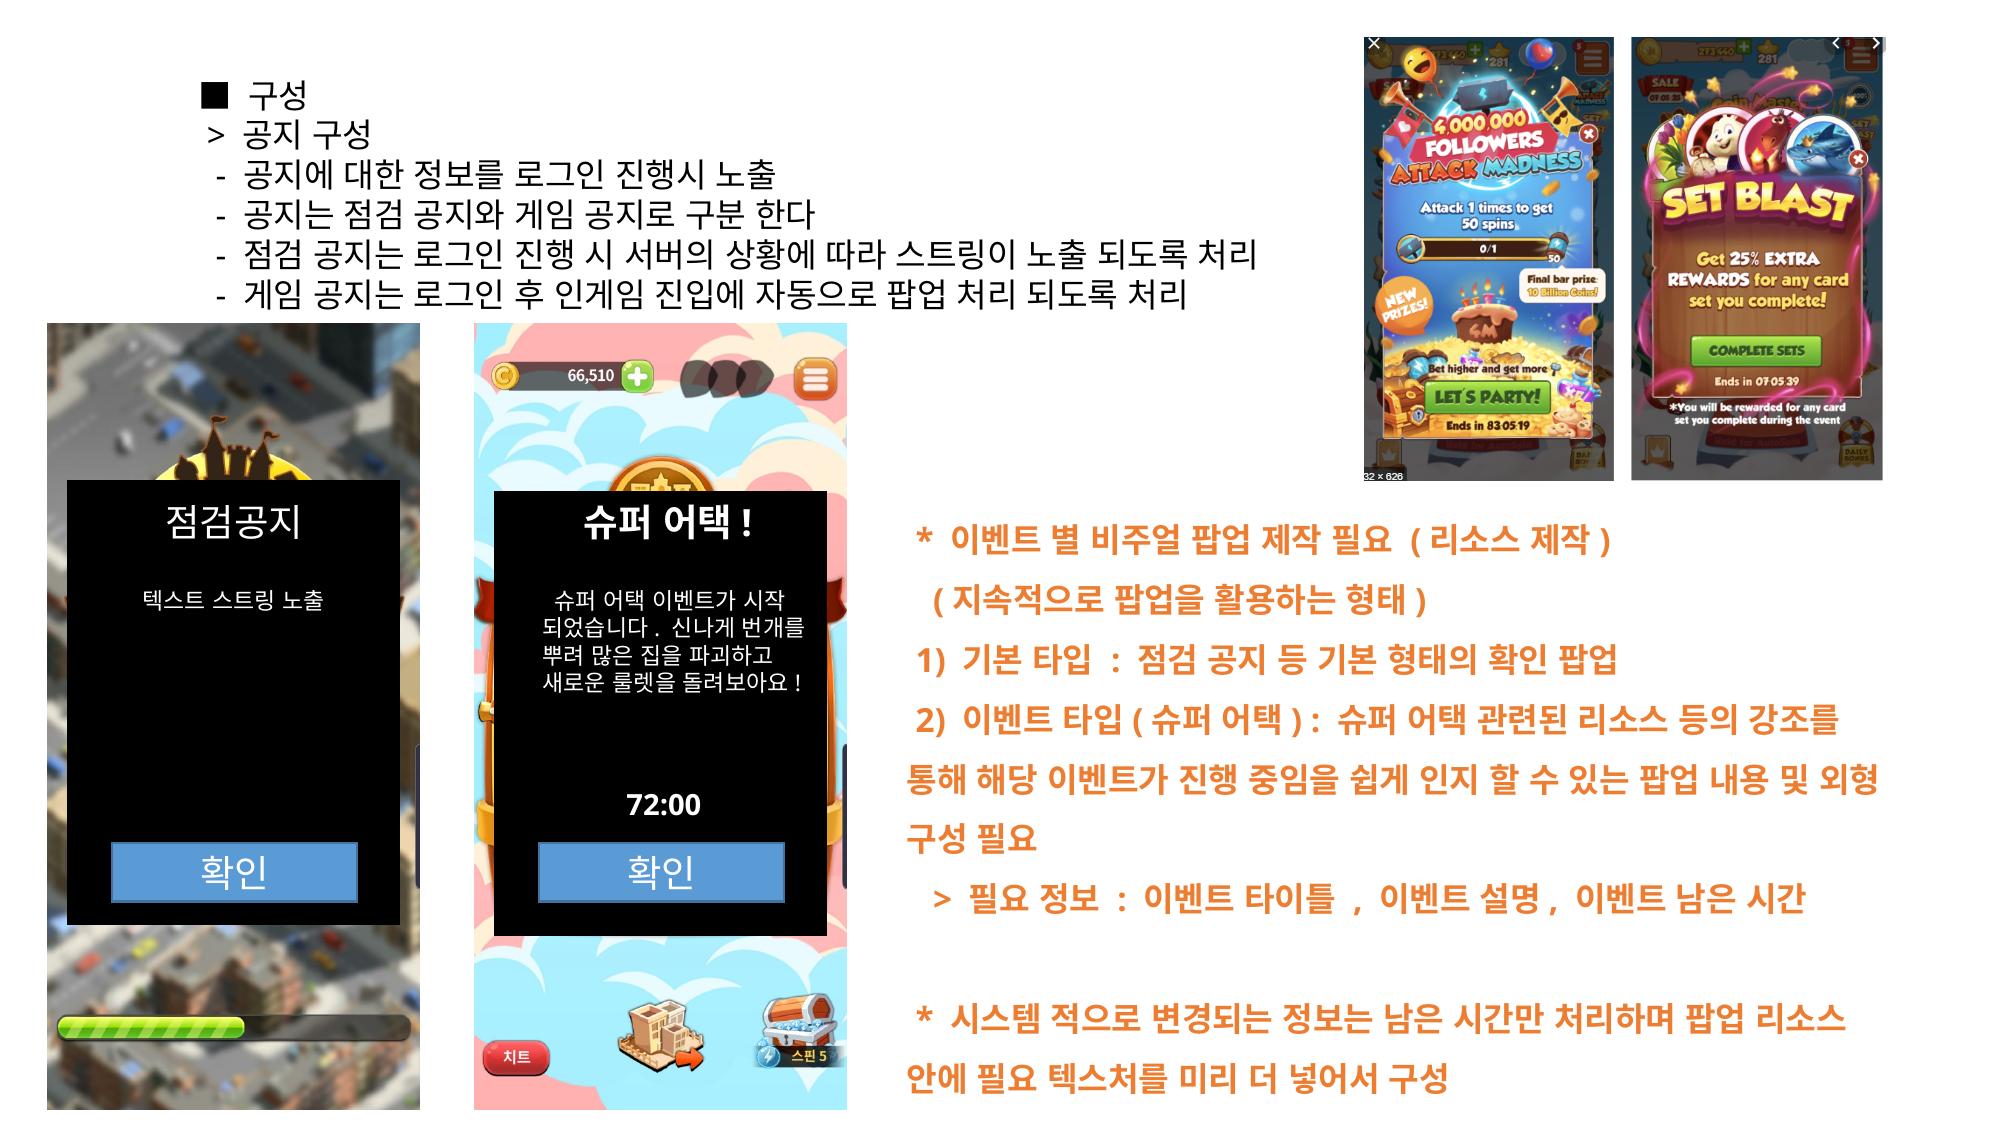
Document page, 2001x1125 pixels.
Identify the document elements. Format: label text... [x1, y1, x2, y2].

picture [47, 323, 420, 1110]
picture [474, 323, 847, 1110]
text_box ■ 구성 > 공지 구성 - 공지에 대한 정보를 로그인 진행시 노출 - 공지는 점검 공지와 게임 공지로 구분 한다 - 점검 공지는 로그인 진행 시 서버의 상황에 따라 스트링이 노출 되도록 처리 - 게임 공지는 로그인 후 인게임 진입에 자동으로 팝업 처리 되도록 처리 [108, 67, 1275, 322]
text_box * 이벤트 별 비주얼 팝업 제작 필요 (리소스 제작) (지속적으로 팝업을 활용하는 형태) 1) 기본 타입 : 점검 공지 등 기본 형태의 확인 팝업 2) 이벤트 타입(슈퍼 어택) : 슈퍼 어택 관련된 리소스 등의 강조를 통해 해당 이벤트가 진행 중임을 쉽게 인지 할 수 있는 팝업 내용 및 외형 구성 필요 > 필요 정보 : 이벤트 타이틀 , 이벤트 설명, 이벤트 남은 시간 * 시스템 적으로 변경되는 정보는 남은 시간만 처리하며 팝업 리소스 안에 필요 텍스처를 미리 더 넣어서 구성 [892, 491, 1900, 1106]
picture [1364, 37, 1886, 481]
